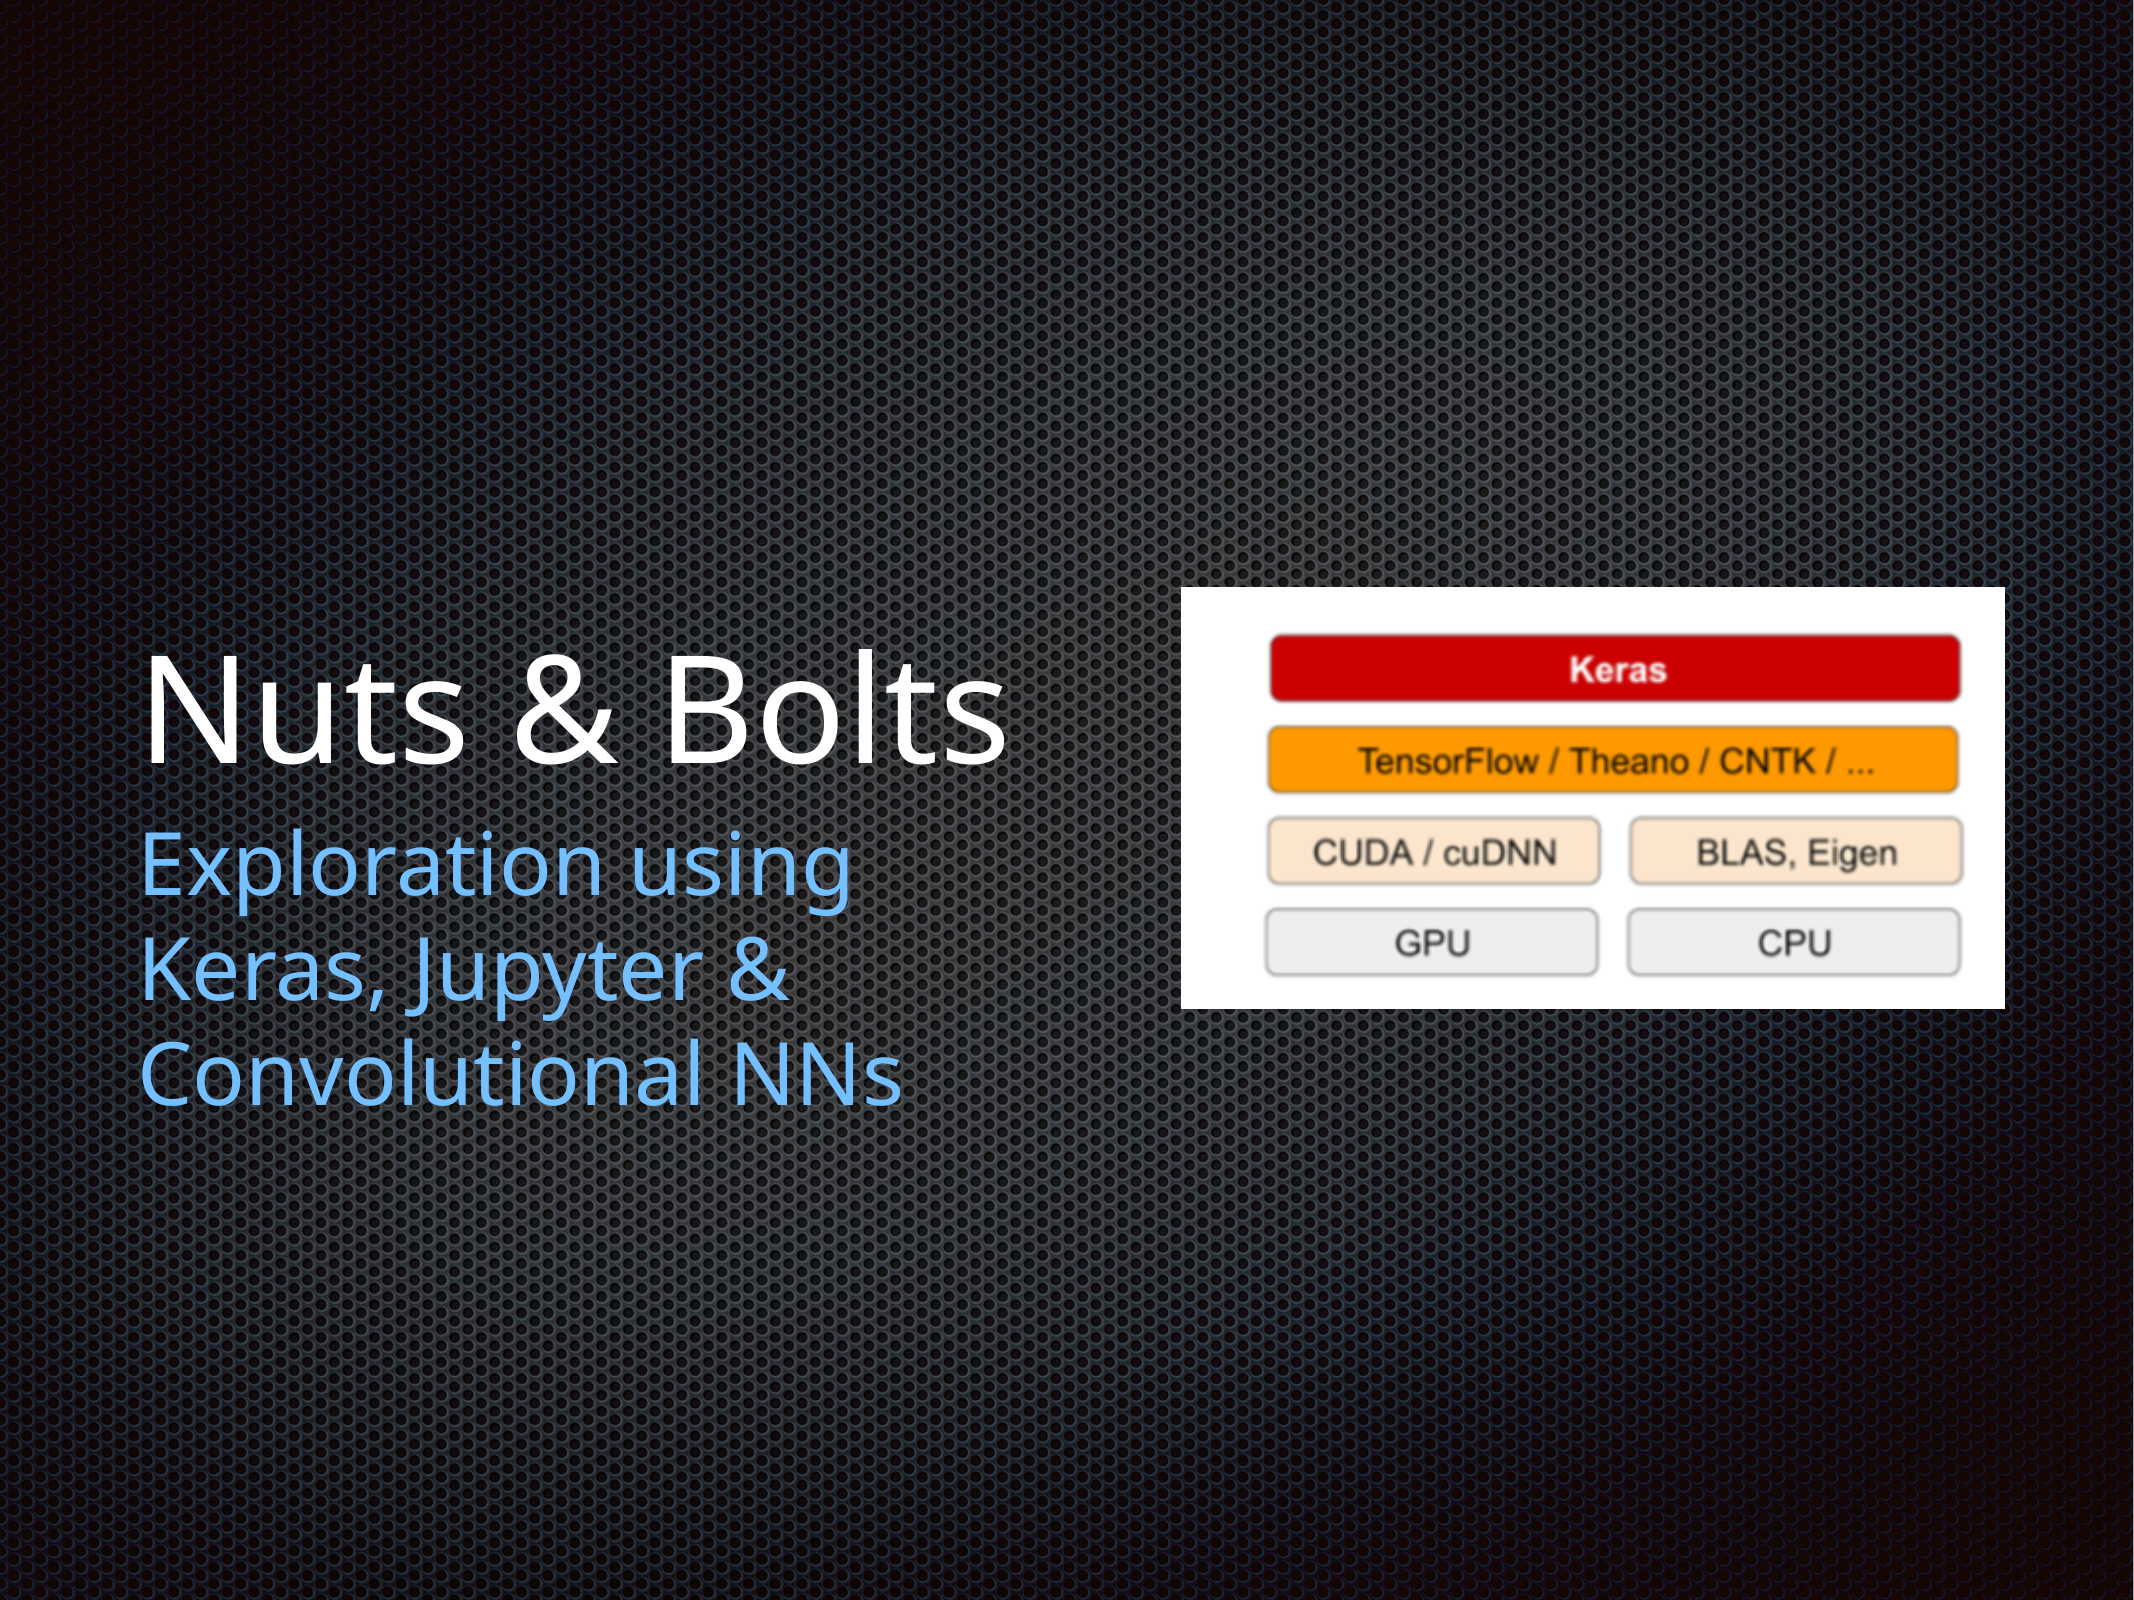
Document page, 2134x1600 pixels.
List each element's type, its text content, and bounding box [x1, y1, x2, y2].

list Exploration using Keras, Jupyter & Convolutional NNs [128, 799, 1055, 1418]
picture [0, 0, 2134, 1600]
title Nuts & Bolts [128, 226, 1055, 799]
